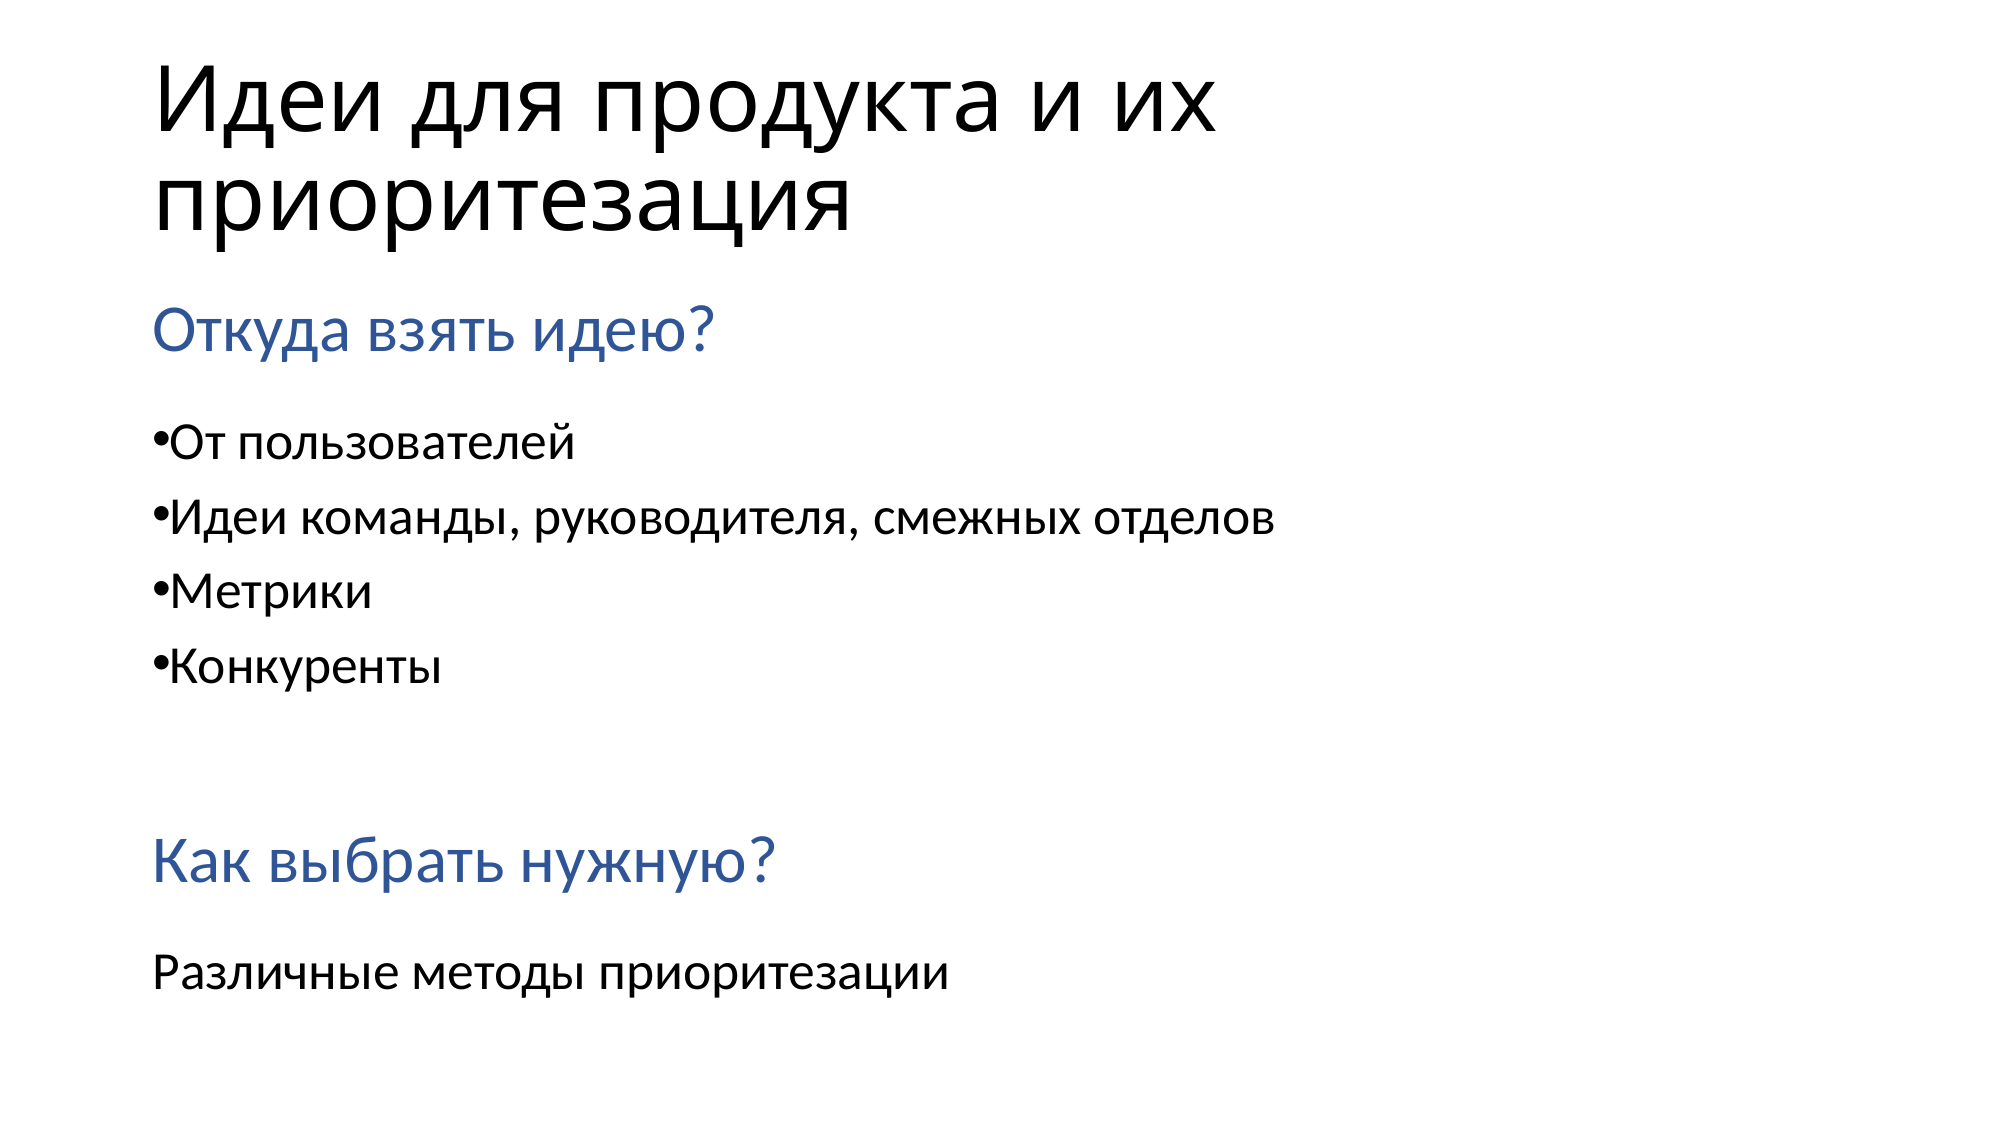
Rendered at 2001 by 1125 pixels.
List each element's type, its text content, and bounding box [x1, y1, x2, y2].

title Идеи для продукта и их приоритезация [137, 59, 1863, 244]
list Откуда взять идею? От пользователей Идеи команды, руководителя, смежных отделов Метрики Конкуренты Как выбрать нужную? Различные методы приоритезации [137, 277, 1863, 1014]
